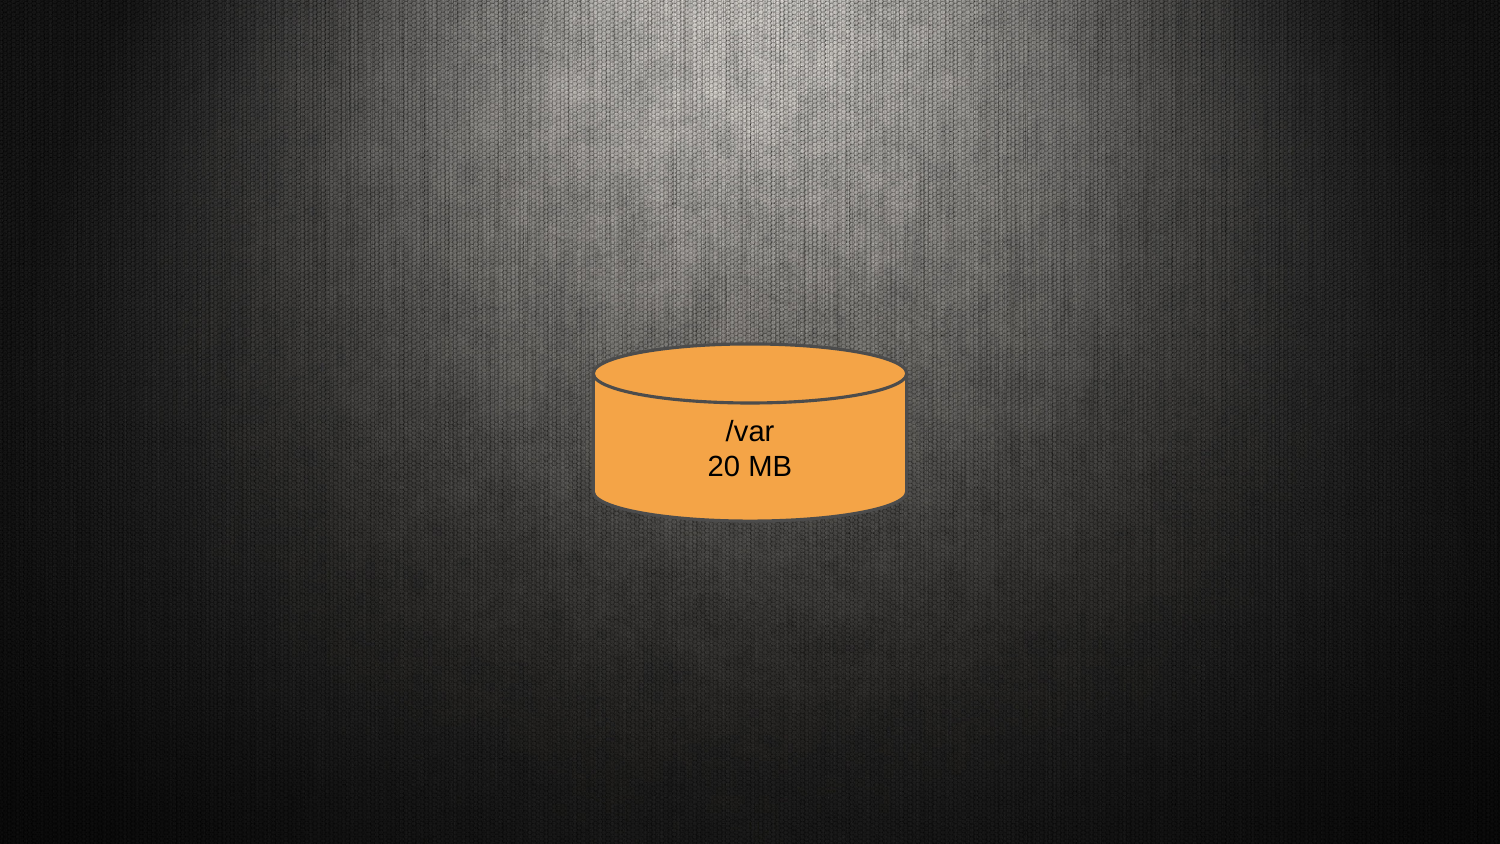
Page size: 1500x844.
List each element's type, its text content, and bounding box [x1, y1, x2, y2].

text_box /var 20 MB [593, 343, 907, 522]
picture [0, 0, 1500, 844]
